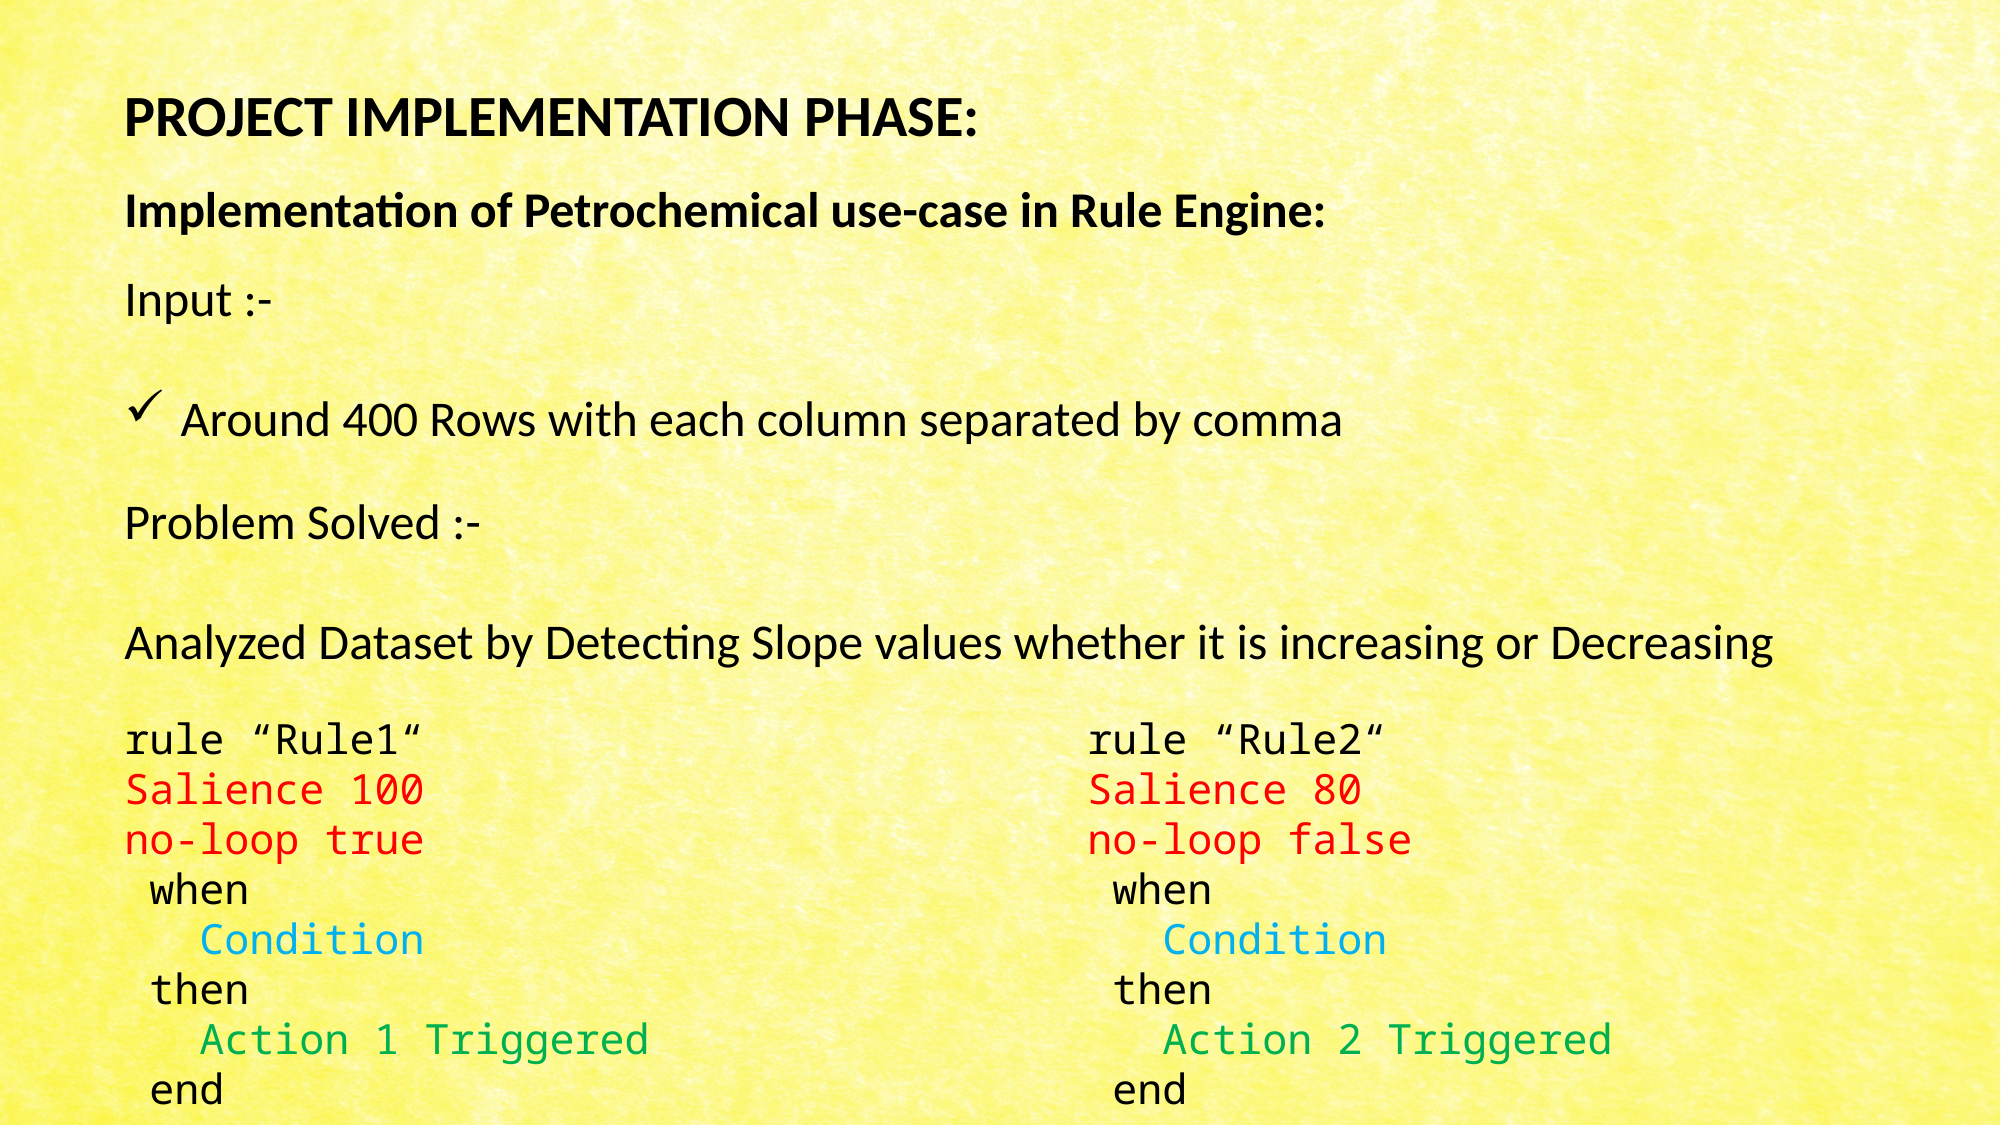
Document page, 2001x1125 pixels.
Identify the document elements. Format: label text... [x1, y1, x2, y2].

text_box Problem Solved :- Analyzed Dataset by Detecting Slope values whether it is increasing or Decreasing [109, 482, 2000, 678]
text_box rule “Rule1“ Salience 100 no-loop true when Condition then Action 1 Triggered end [109, 705, 934, 1121]
text_box Input :- Around 400 Rows with each column separated by comma [109, 259, 1671, 455]
text_box rule “Rule2“ Salience 80 no-loop false when Condition then Action 2 Triggered end [1072, 705, 1897, 1121]
text_box Implementation of Petrochemical use-case in Rule Engine: [109, 170, 1655, 245]
text_box PROJECT IMPLEMENTATION PHASE: [109, 70, 1485, 156]
picture [0, 0, 2001, 1125]
